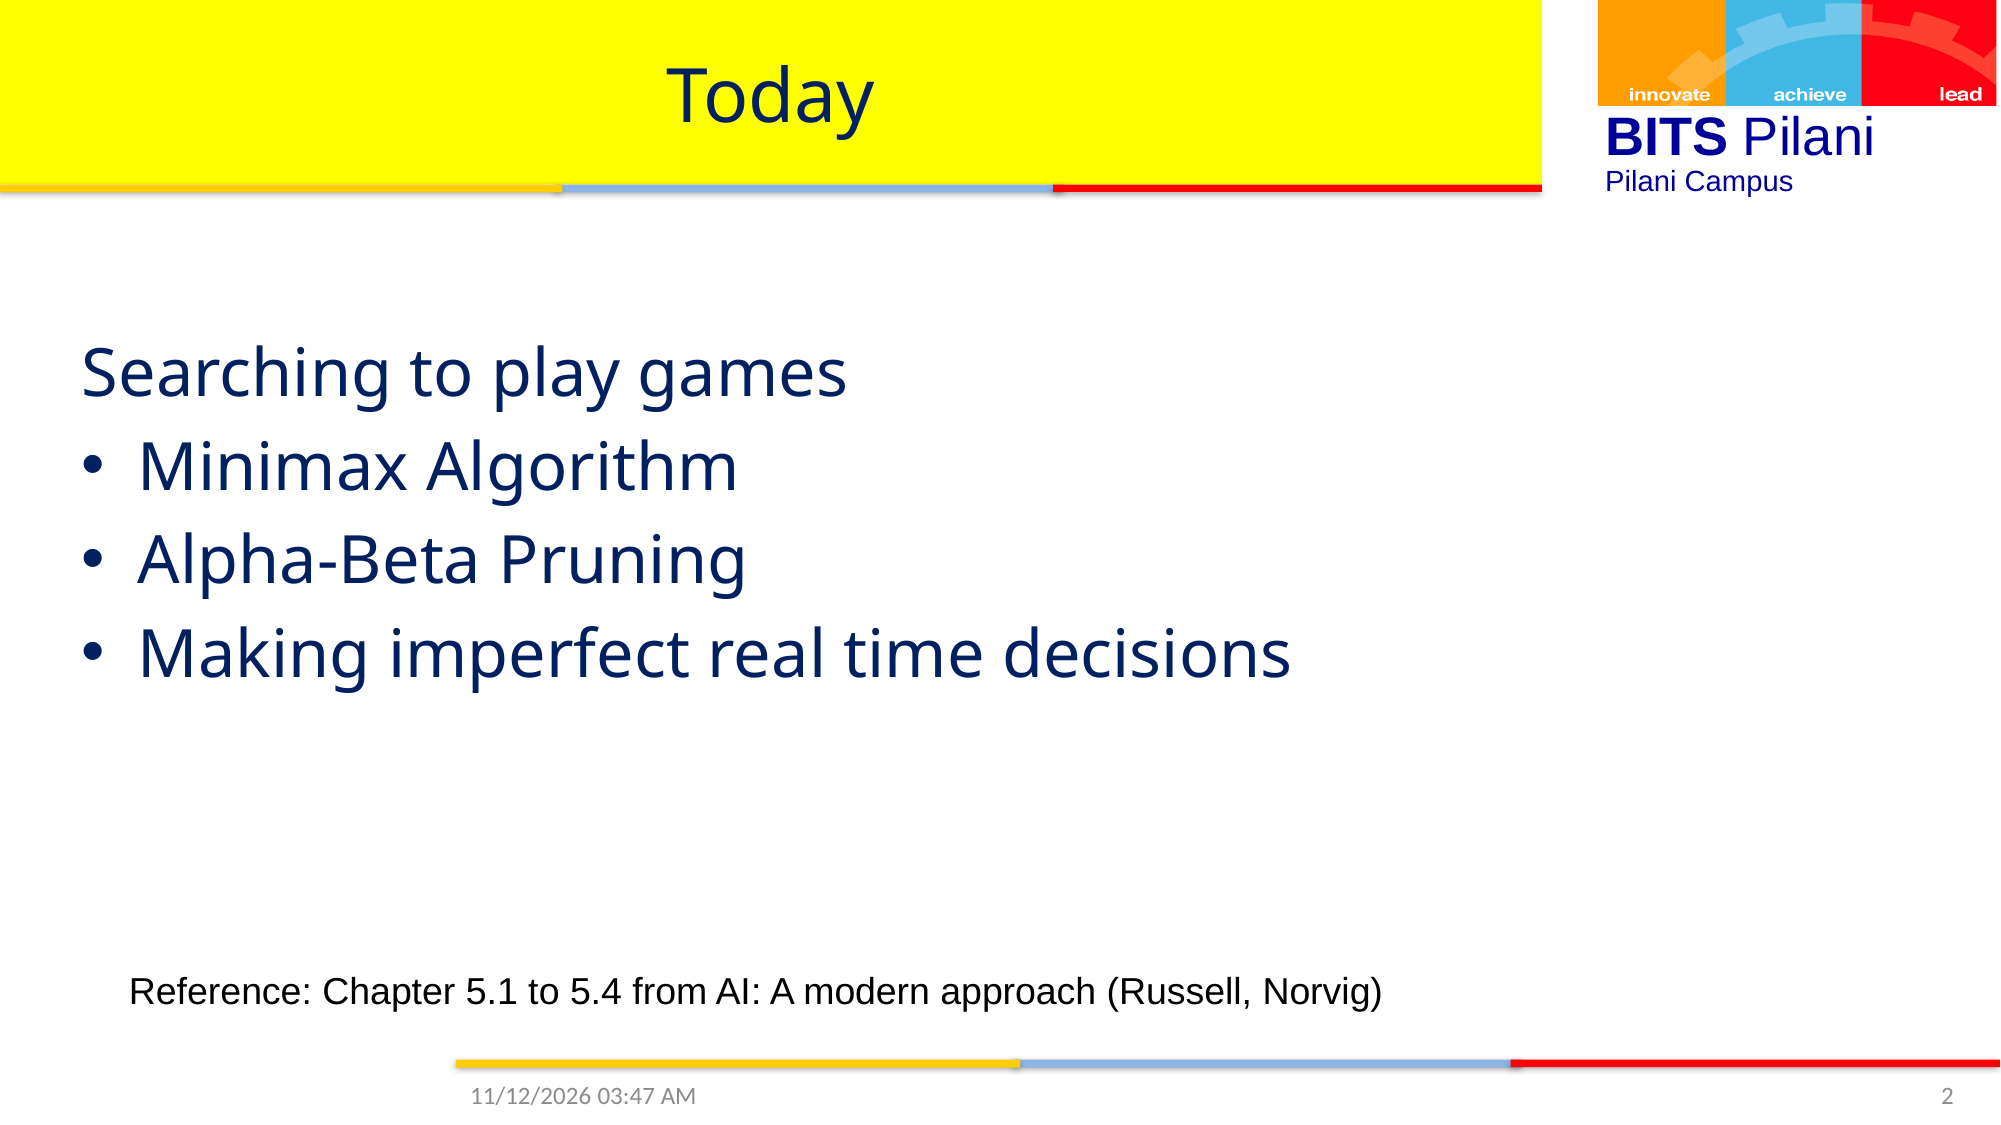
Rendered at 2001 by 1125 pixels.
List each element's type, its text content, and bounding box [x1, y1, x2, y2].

list Searching to play games Minimax Algorithm Alpha-Beta Pruning Making imperfect real time decisions [66, 228, 1626, 977]
text_box Reference: Chapter 5.1 to 5.4 from AI: A modern approach (Russell, Norvig) [114, 959, 1473, 1020]
picture [1597, 0, 1997, 106]
title Today [0, 0, 1543, 185]
slide_number 2 [1749, 1065, 1969, 1125]
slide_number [455, 1065, 922, 1125]
